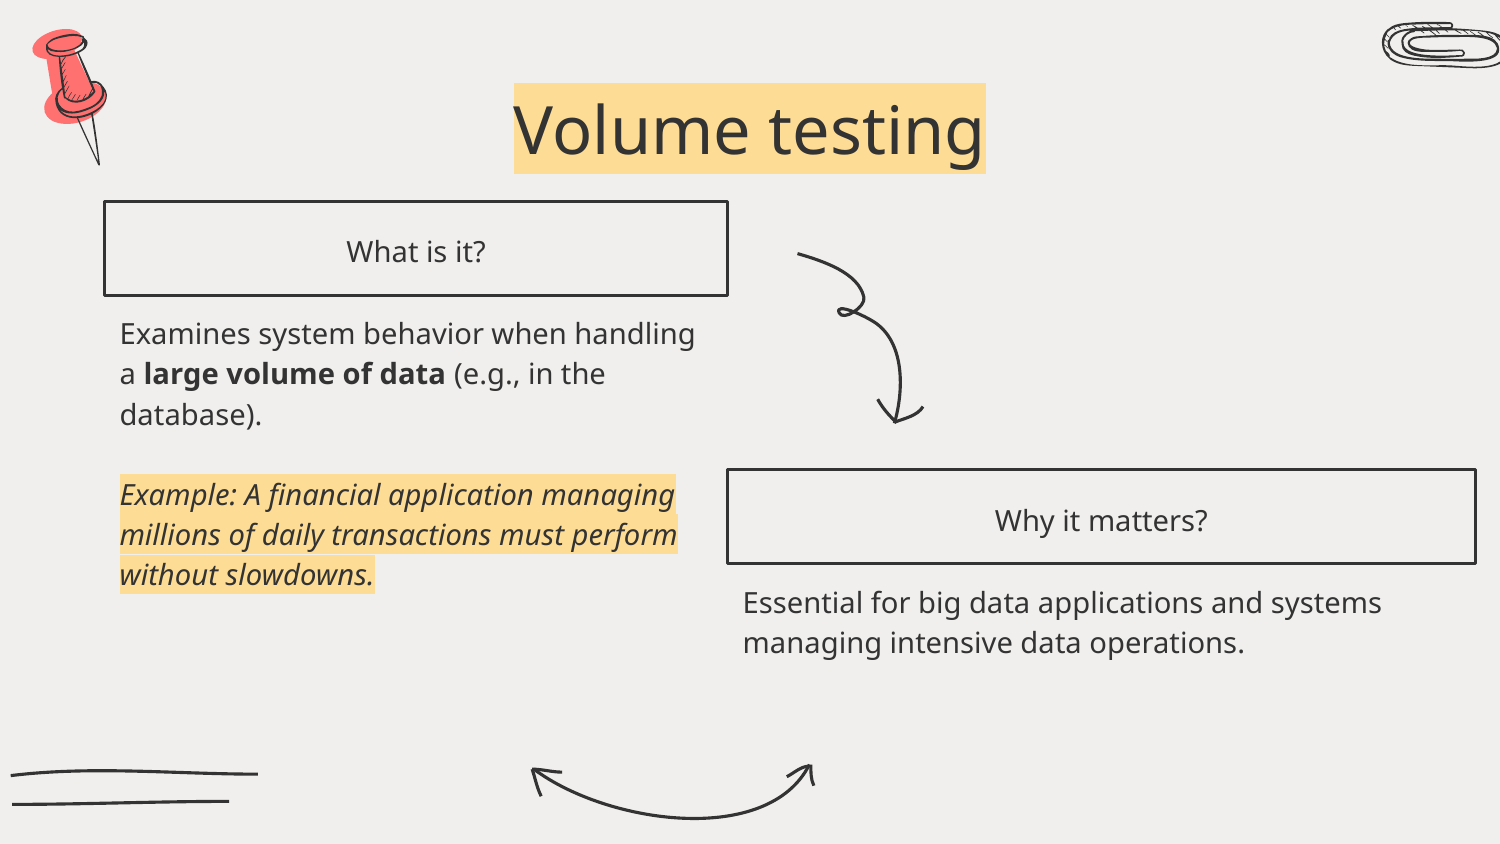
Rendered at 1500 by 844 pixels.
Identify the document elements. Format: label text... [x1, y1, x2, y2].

subtitle Why it matters? [727, 469, 1476, 564]
subtitle Examines system behavior when handling a large volume of data (e.g., in the database). Example: A financial application managing millions of daily transactions must perform without slowdowns. [104, 296, 728, 442]
subtitle Essential for big data applications and systems managing intensive data operations. [727, 564, 1476, 710]
subtitle What is it? [104, 201, 728, 296]
title Volume testing [118, 72, 1382, 167]
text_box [774, 273, 939, 410]
